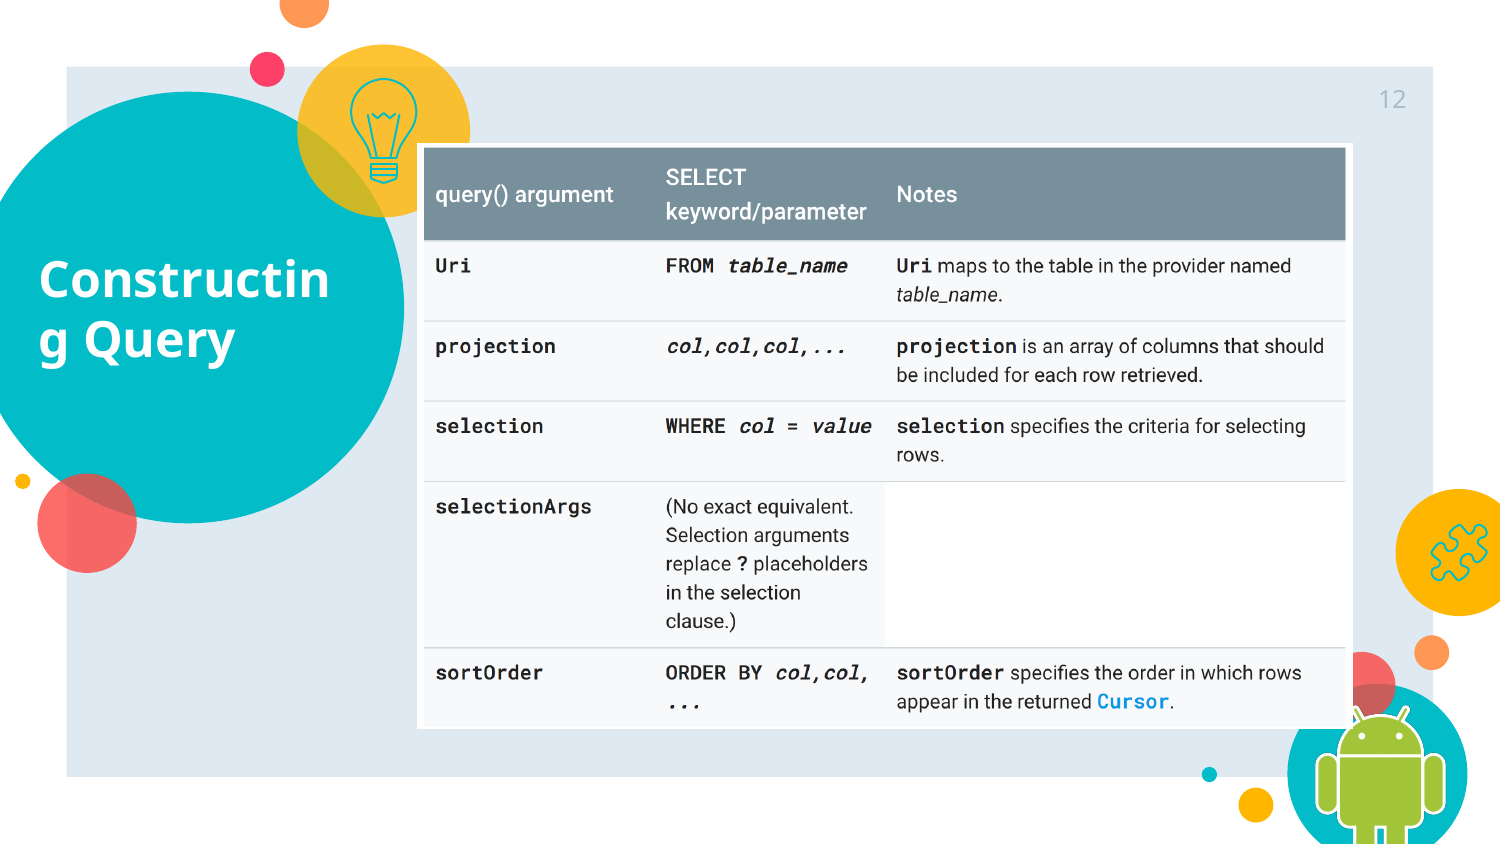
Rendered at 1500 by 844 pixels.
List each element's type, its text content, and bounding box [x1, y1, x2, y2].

picture [417, 142, 1446, 844]
title Constructing Query [23, 91, 375, 524]
slide_number 12 [1331, 68, 1422, 134]
